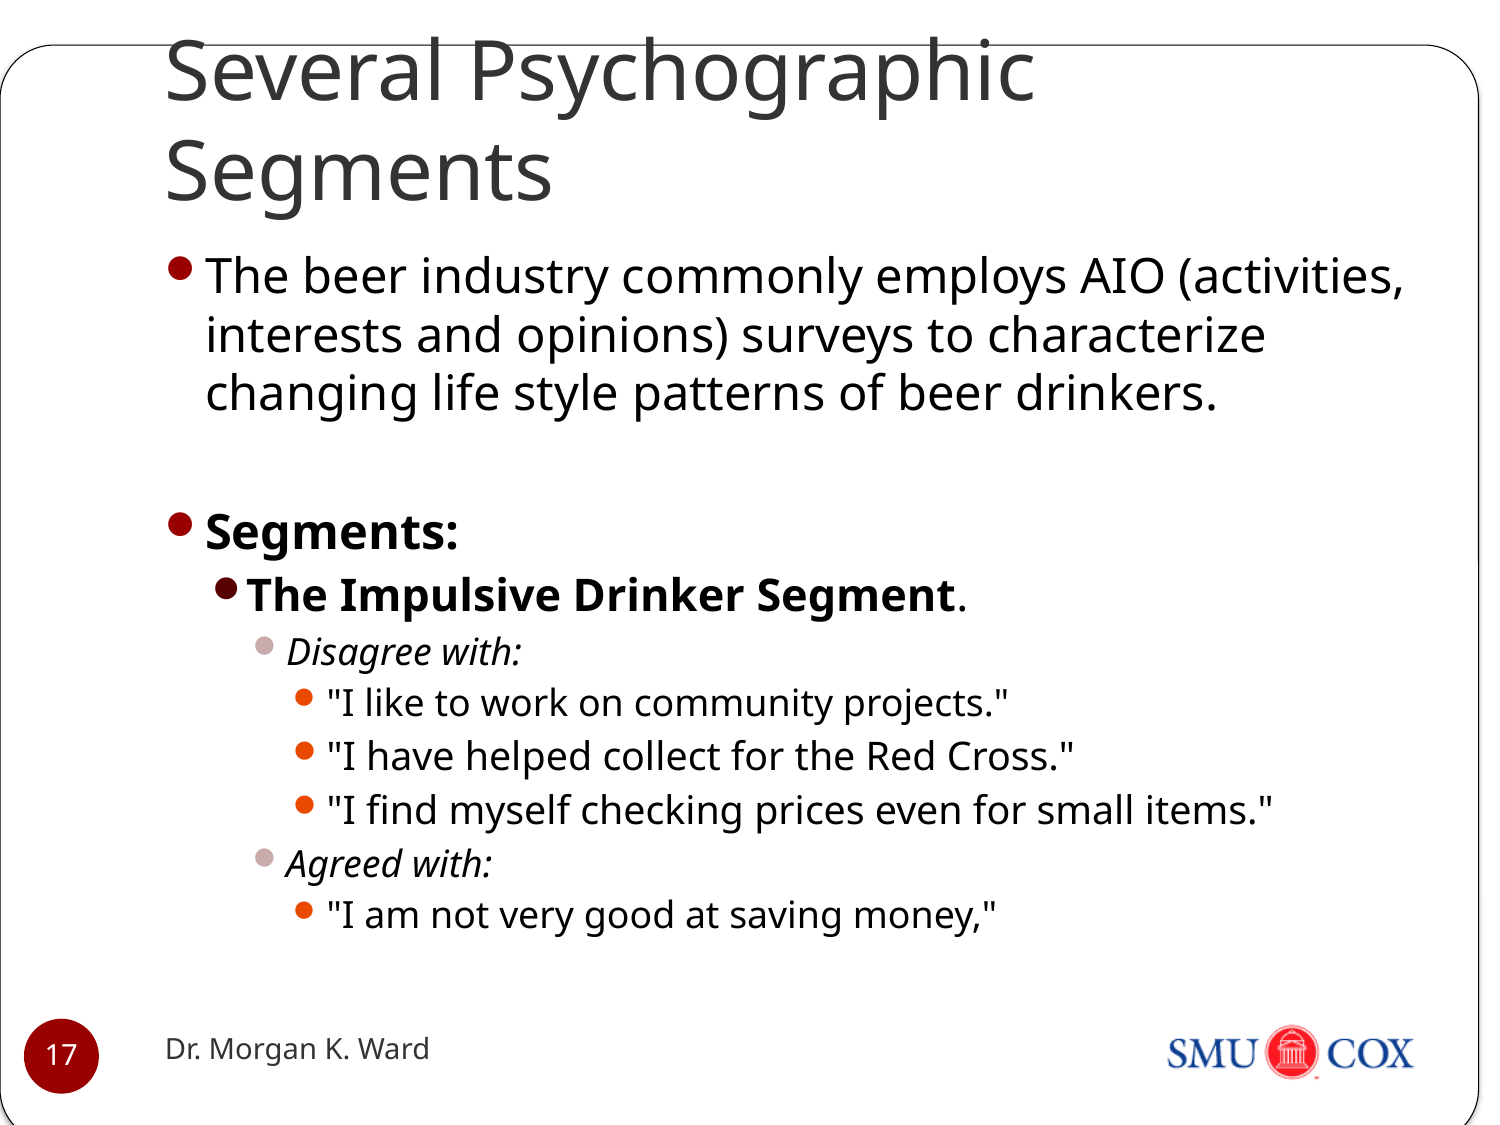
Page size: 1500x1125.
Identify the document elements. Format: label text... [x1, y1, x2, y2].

picture [1155, 1012, 1427, 1093]
slide_number 17 [23, 1018, 99, 1094]
title Several Psychographic Segments [150, 45, 1425, 233]
list The beer industry commonly employs AIO (activities, interests and opinions) surveys to characterize changing life style patterns of beer drinkers. Segments: The Impulsive Drinker Segment. Disagree with: "I like to work on community projects." "I have helped collect for the Red Cross." "I find myself checking prices even for small items." Agreed with: "I am not very good at saving money," [150, 237, 1425, 988]
footer Dr. Morgan K. Ward [150, 1012, 800, 1088]
